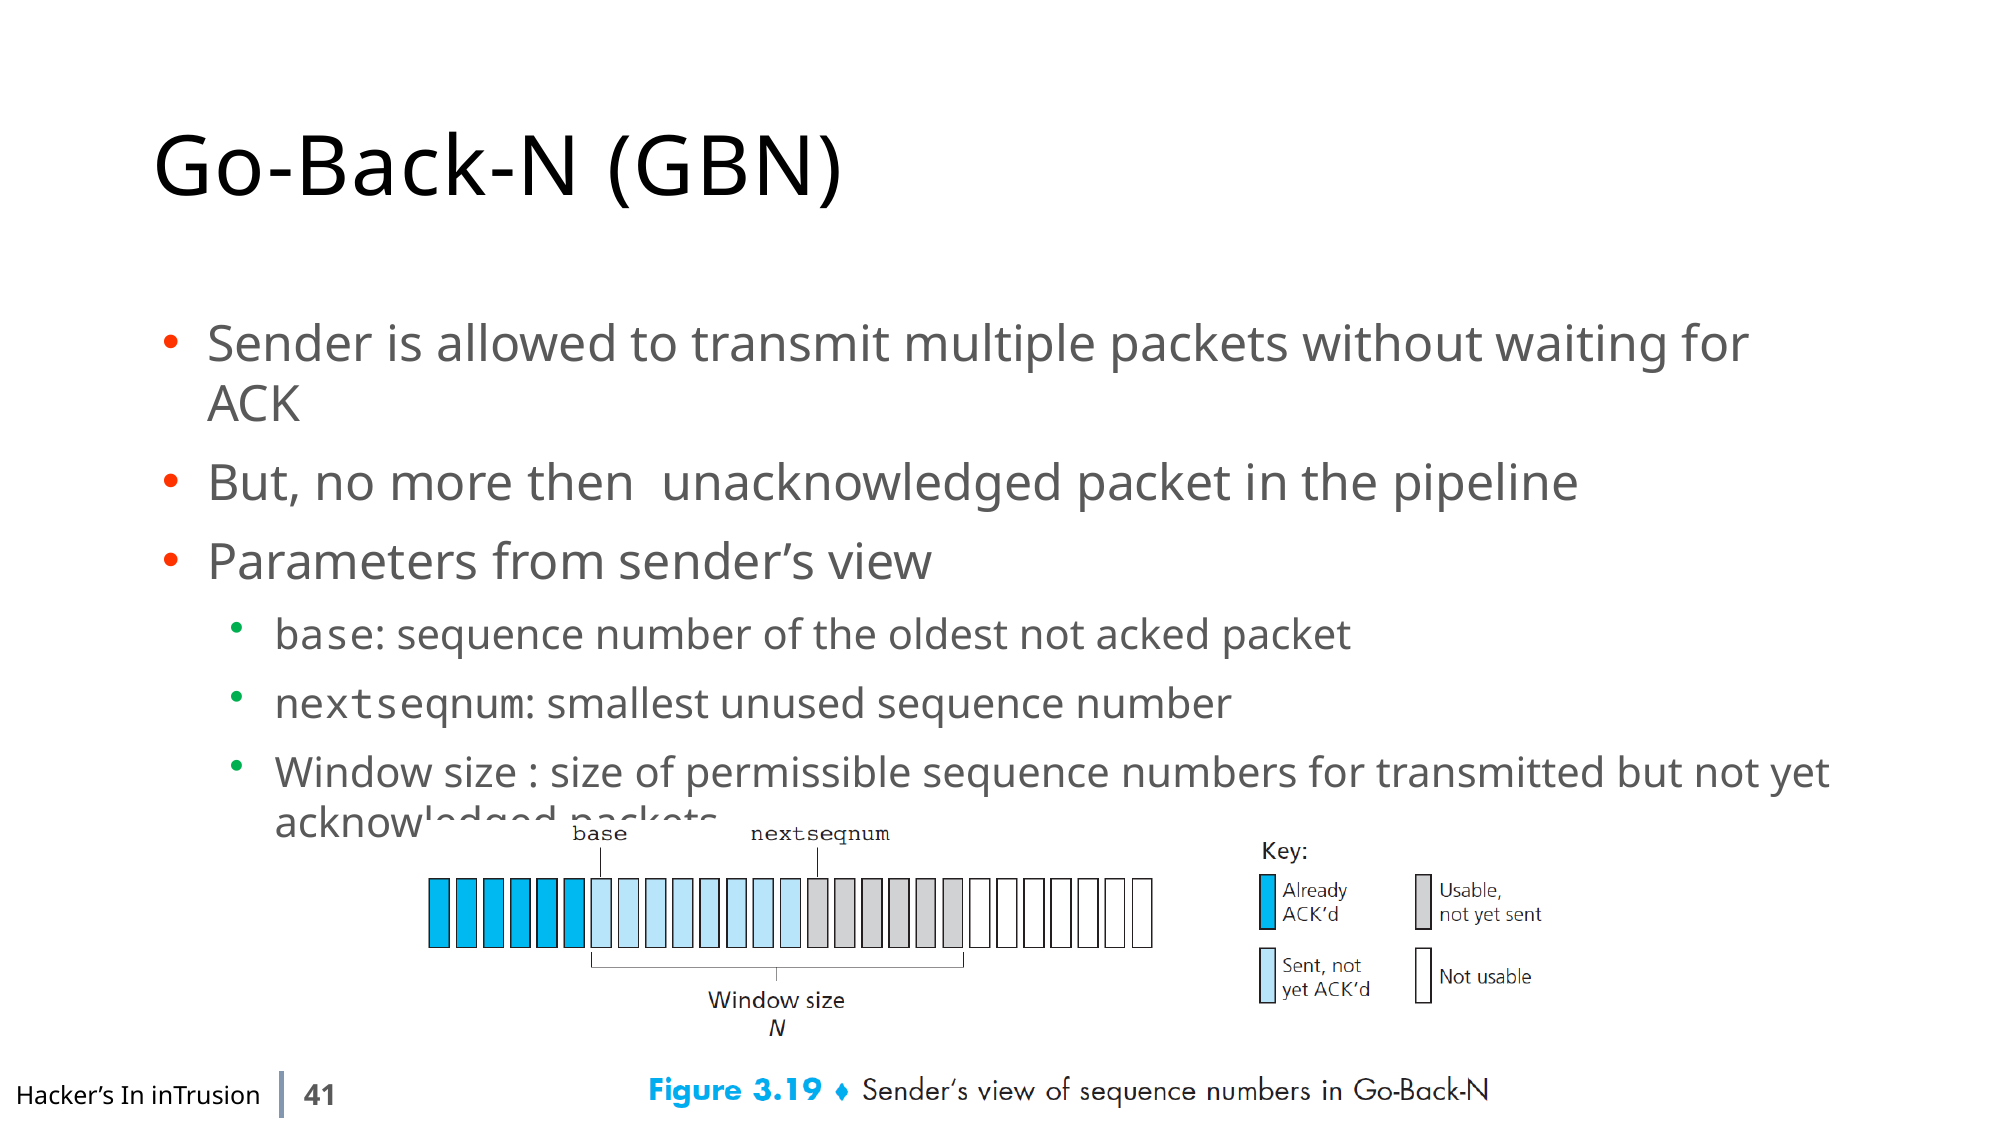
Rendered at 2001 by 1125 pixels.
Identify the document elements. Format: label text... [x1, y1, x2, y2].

title Go-Back-N (GBN) [137, 59, 1863, 278]
picture [421, 820, 1579, 1115]
